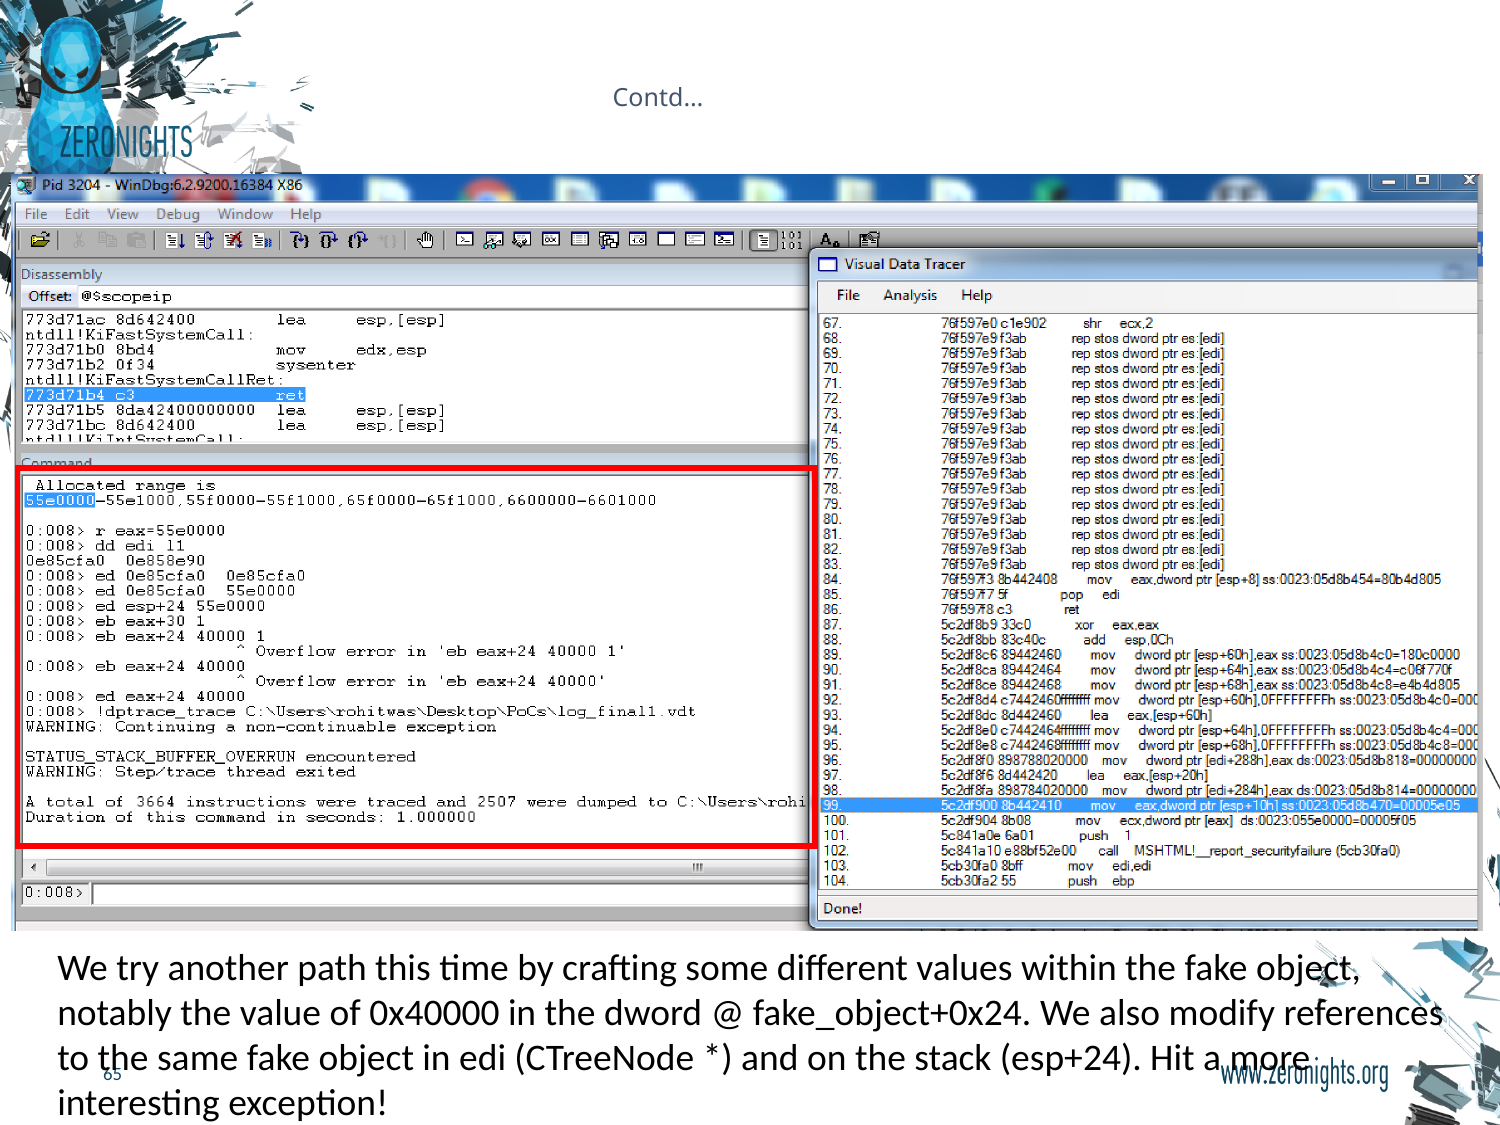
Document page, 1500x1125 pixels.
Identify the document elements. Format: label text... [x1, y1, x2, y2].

picture [0, 0, 1500, 1125]
text_box We try another path this time by crafting some different values within the fake object, notably the value of 0x40000 in the dword @ fake_object+0x24. We also modify references to the same fake object in edi (CTreeNode *) and on the stack (esp+24). Hit a more interesting exception! [42, 935, 1483, 1125]
text_box Contd… [79, 74, 1237, 174]
